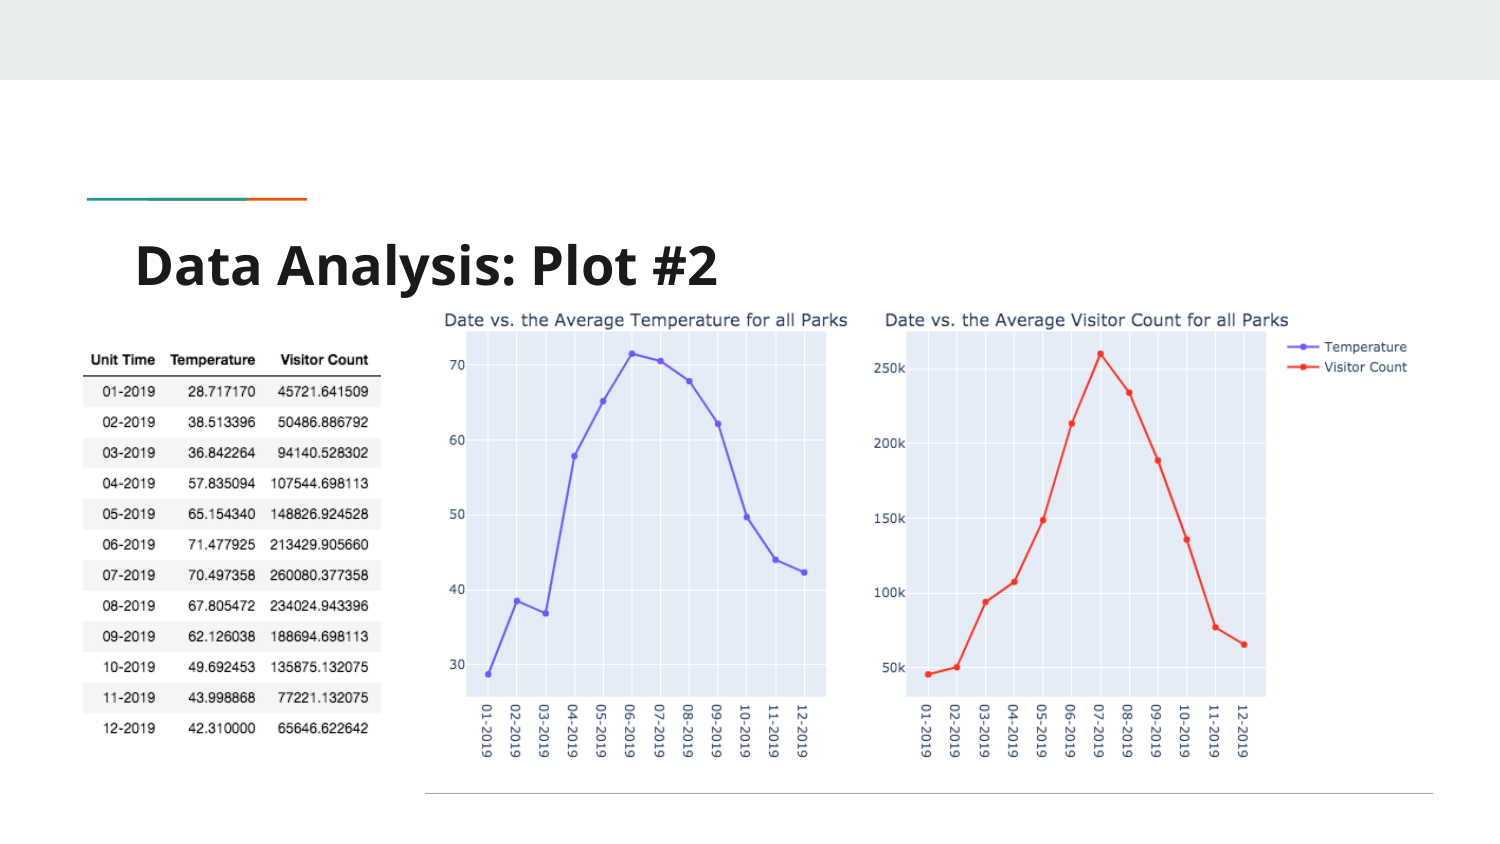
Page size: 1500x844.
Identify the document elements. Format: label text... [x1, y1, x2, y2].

title Data Analysis: Plot #2 [119, 216, 1381, 305]
picture [425, 303, 1433, 794]
picture [83, 346, 381, 752]
